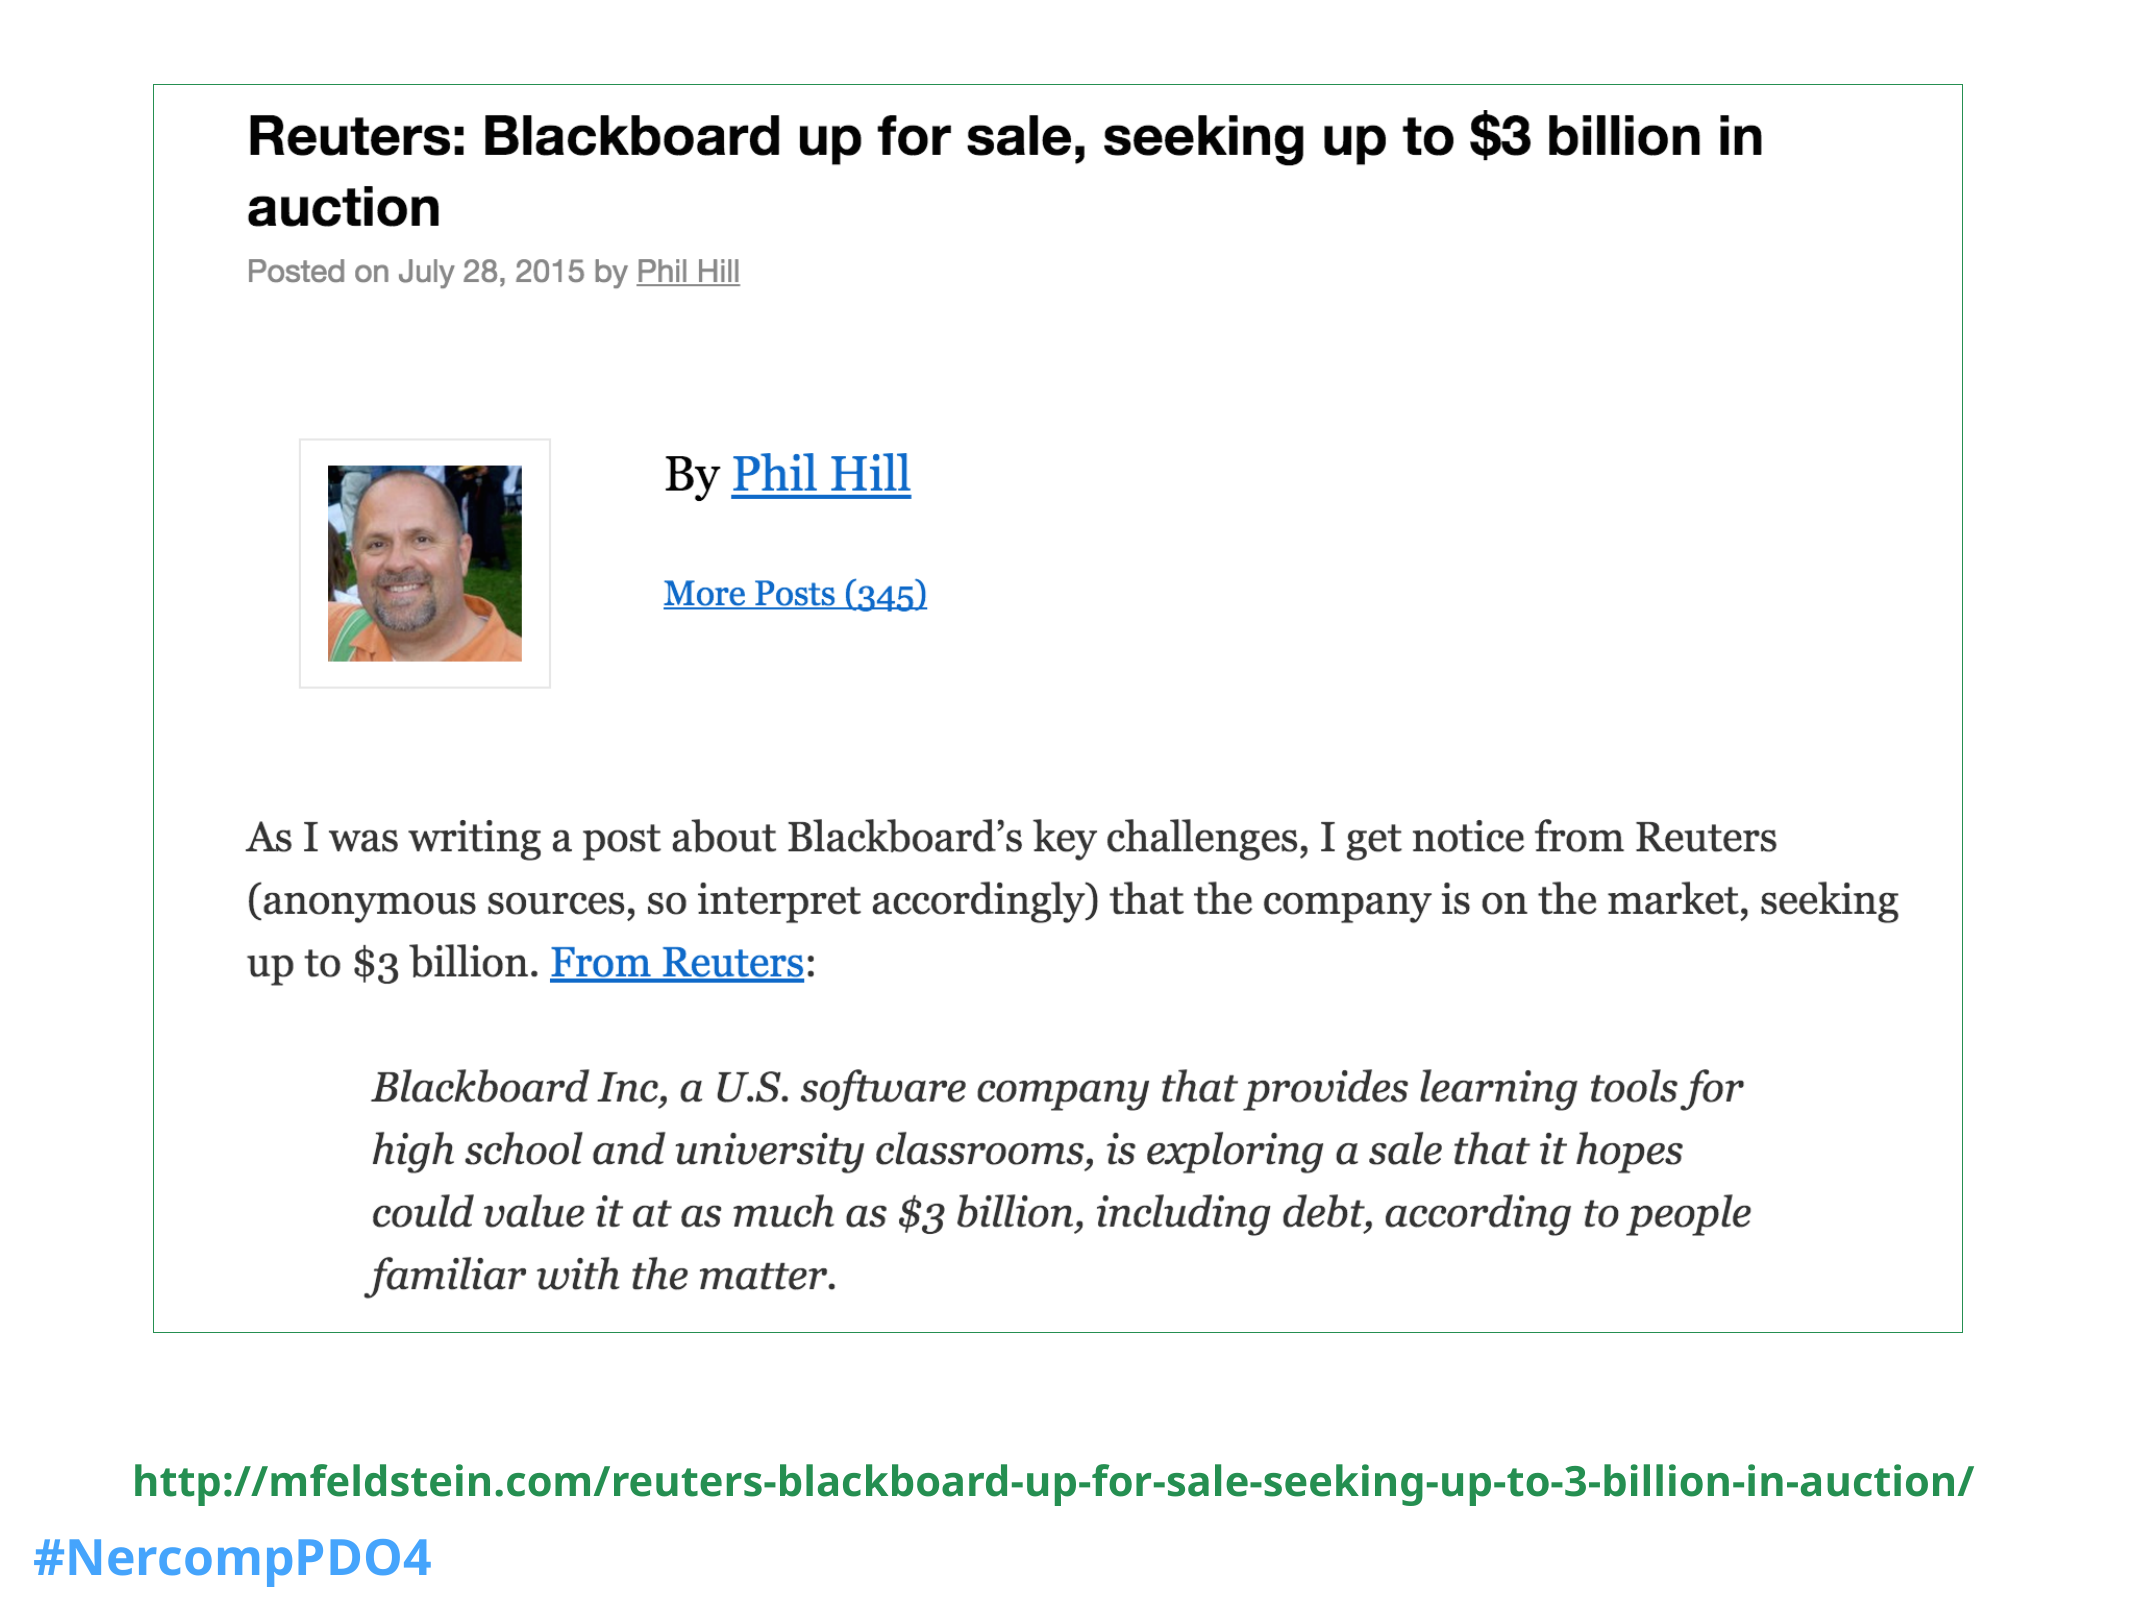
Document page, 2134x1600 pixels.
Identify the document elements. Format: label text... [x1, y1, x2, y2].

picture [152, 84, 1963, 1333]
text_box http://mfeldstein.com/reuters-blackboard-up-for-sale-seeking-up-to-3-billion-in-auction/ [12, 1447, 2096, 1513]
